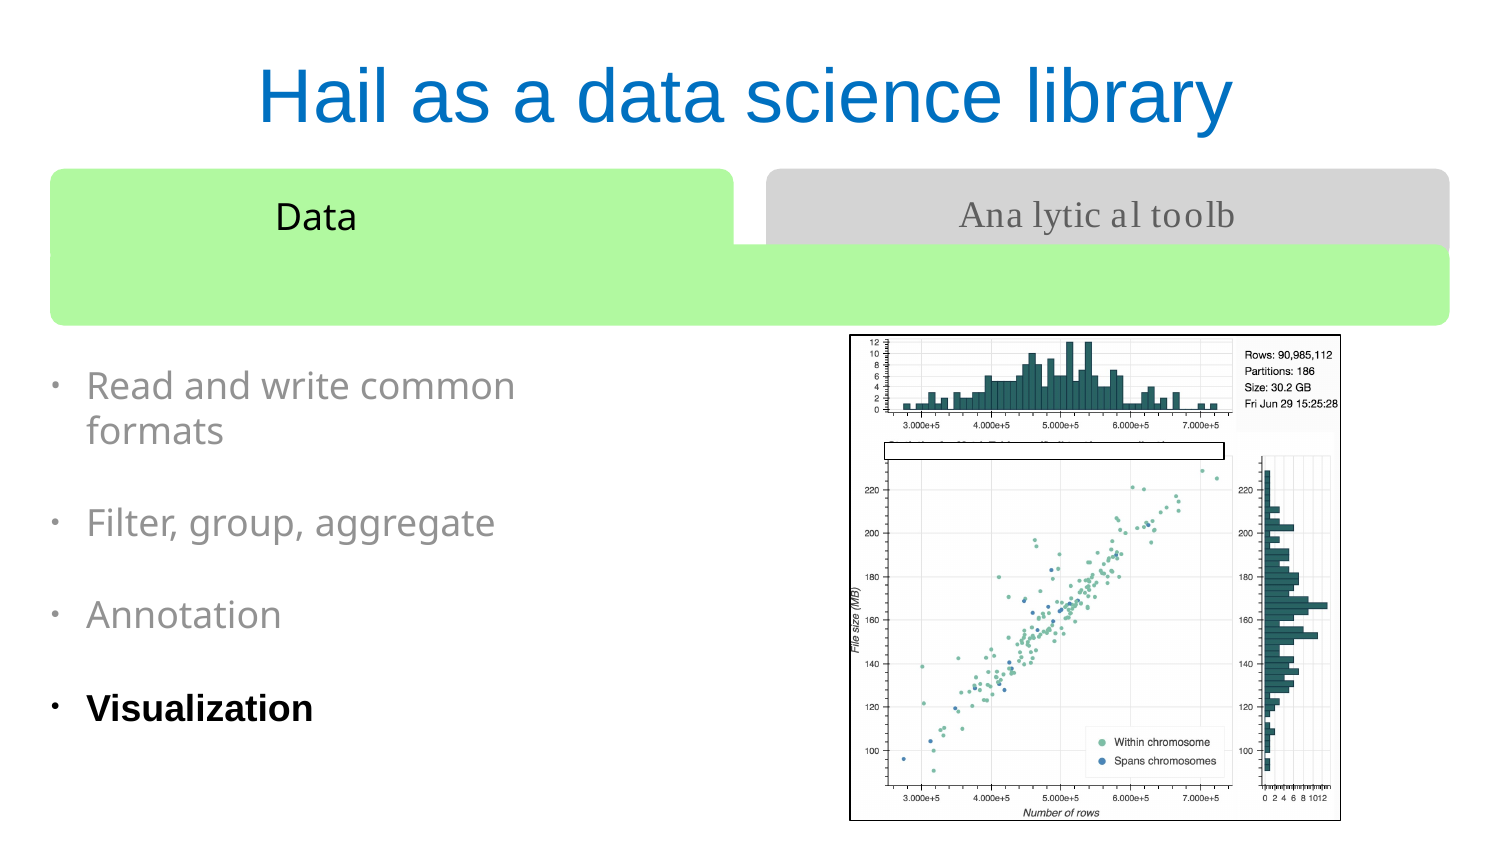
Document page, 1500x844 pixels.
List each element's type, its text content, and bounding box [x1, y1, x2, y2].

text_box [766, 168, 1450, 251]
text_box Read and write common formats Filter, group, aggregate Annotation Visualization [49, 360, 630, 729]
text_box [50, 168, 734, 253]
text_box Data slinging [273, 190, 494, 244]
title Hail as a data science library [255, 0, 1244, 138]
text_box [849, 334, 1342, 822]
text_box [50, 244, 1450, 326]
text_box Ana lytic al toolb ox [957, 188, 1258, 244]
